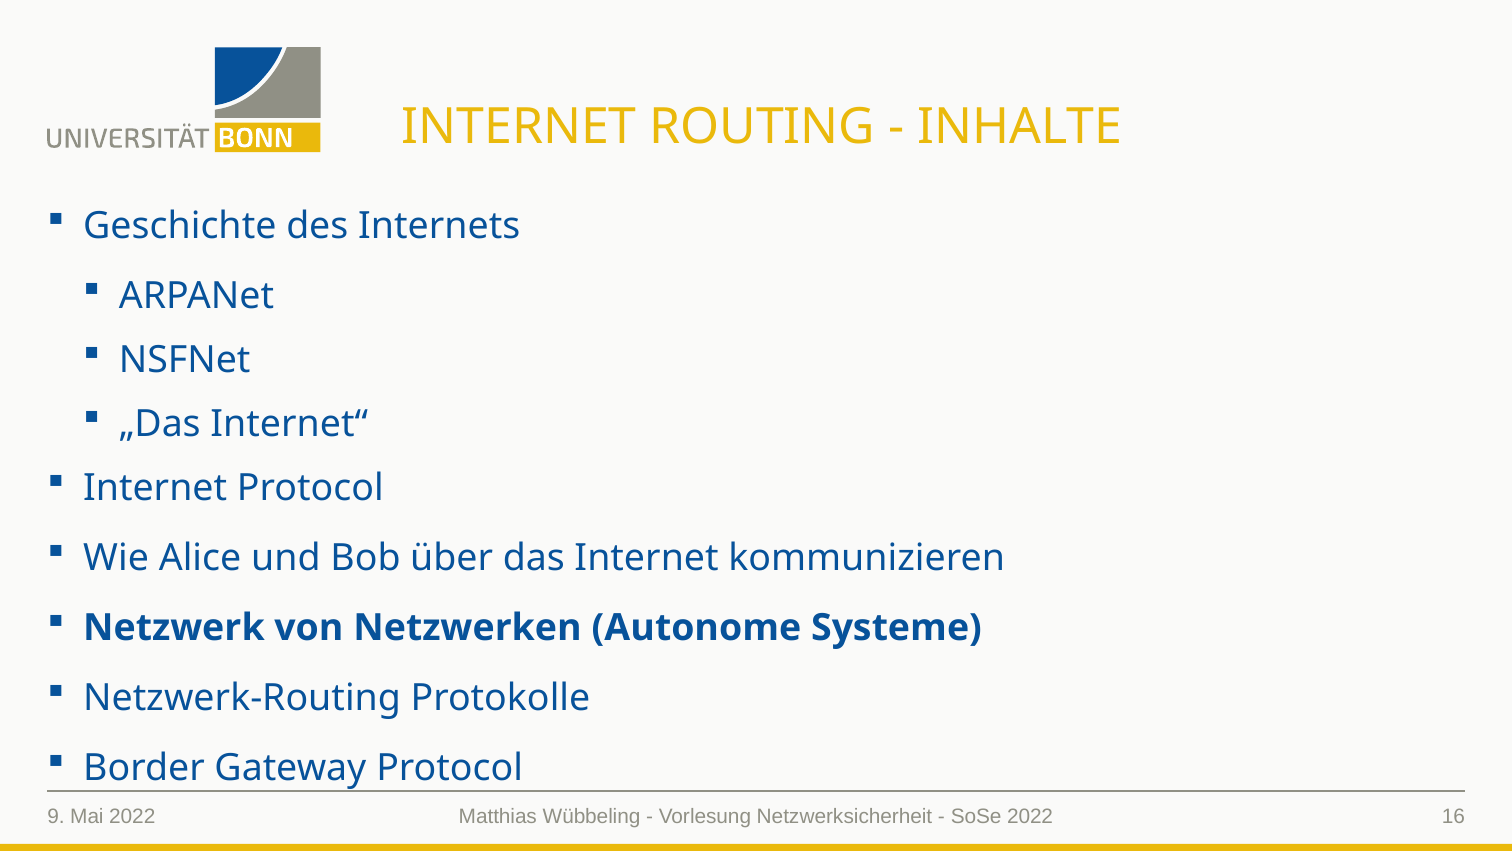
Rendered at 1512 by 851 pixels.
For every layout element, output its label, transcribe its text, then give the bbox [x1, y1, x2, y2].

slide_number 9. Mai 2022 [47, 791, 189, 839]
title Internet Routing - Inhalte [401, 47, 1465, 154]
footer Matthias Wübbeling - Vorlesung Netzwerksicherheit - SoSe 2022 [342, 791, 1170, 839]
list Geschichte des Internets ARPANet NSFNet „Das Internet“ Internet Protocol Wie Alice und Bob über das Internet kommunizieren Netzwerk von Netzwerken (Autonome Systeme) Netzwerk-Routing Protokolle Border Gateway Protocol [47, 200, 1465, 745]
slide_number 16 [1370, 791, 1465, 839]
